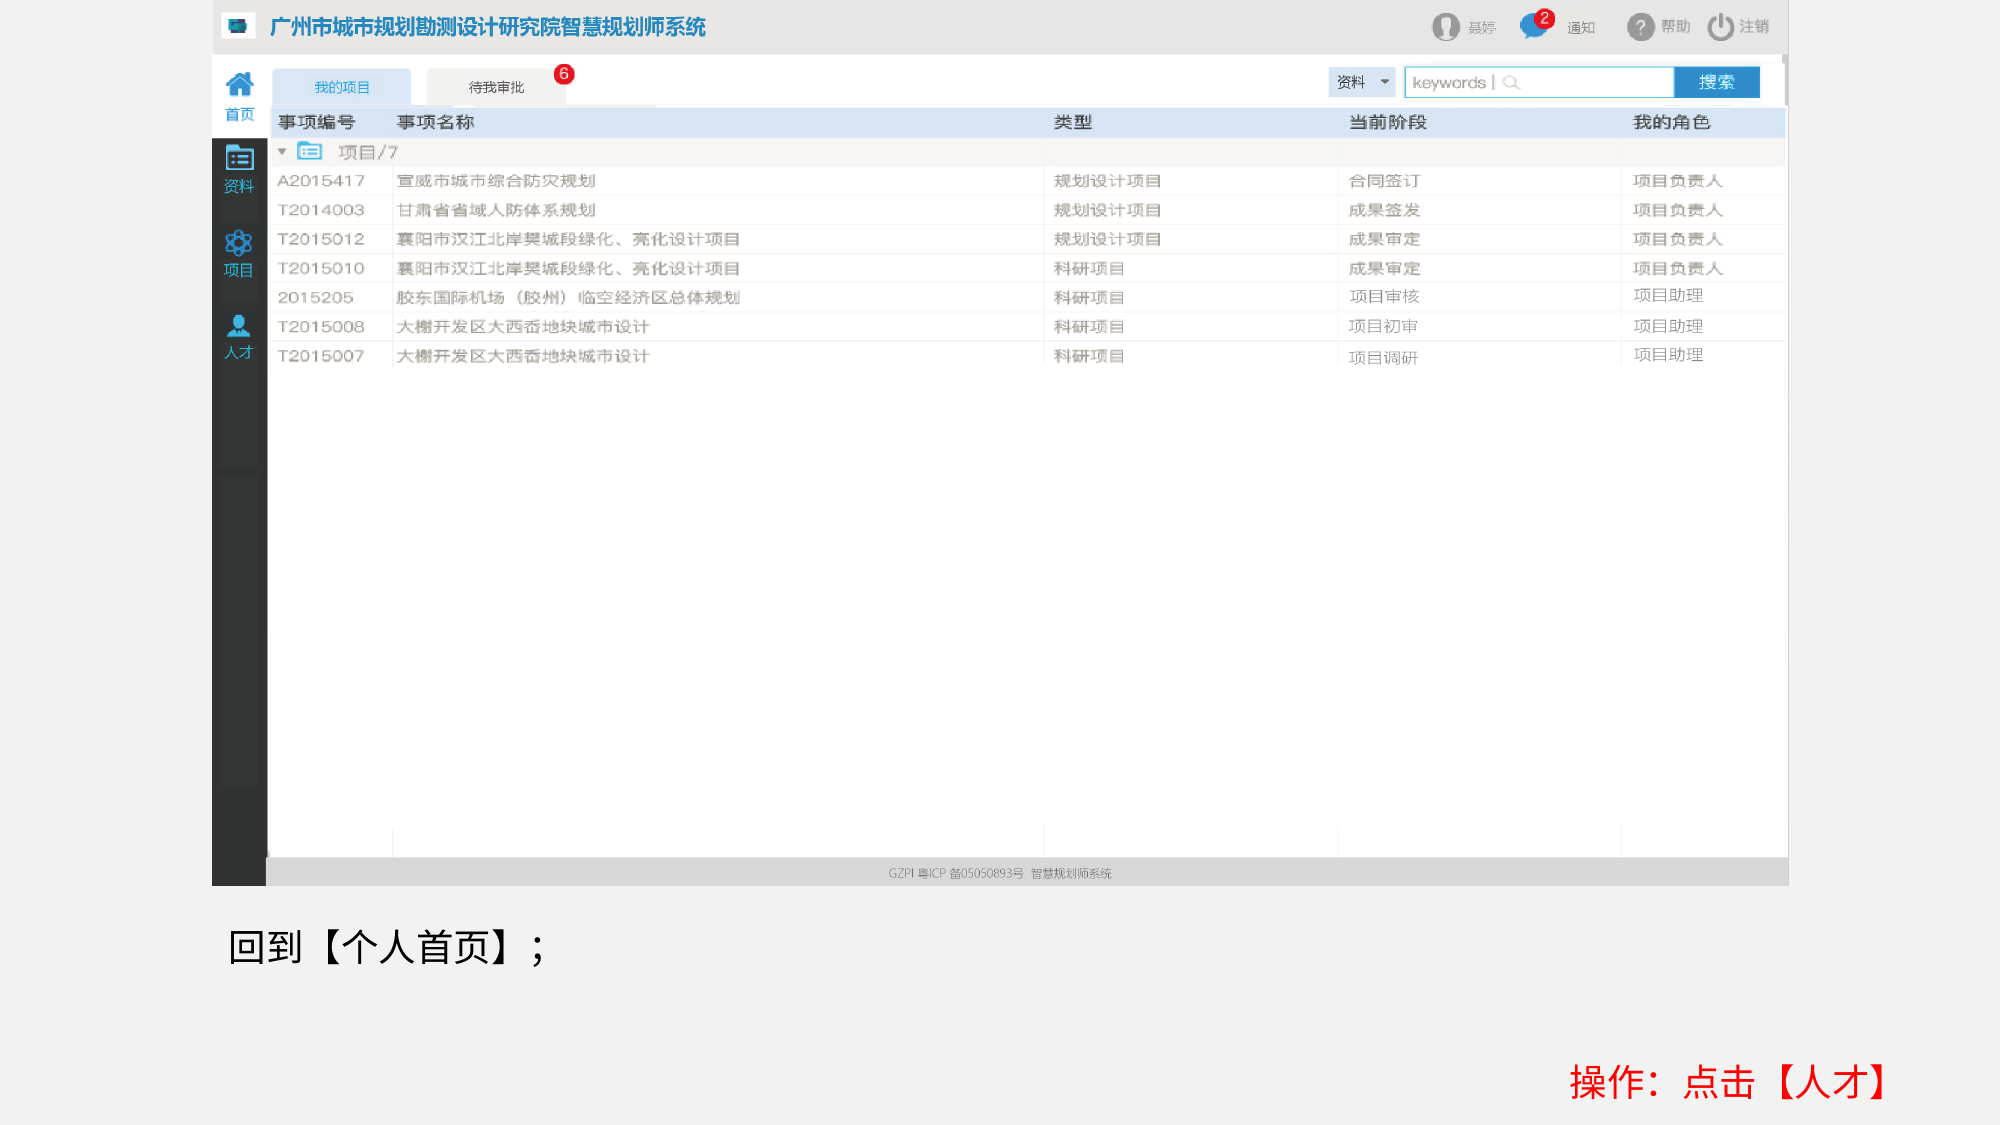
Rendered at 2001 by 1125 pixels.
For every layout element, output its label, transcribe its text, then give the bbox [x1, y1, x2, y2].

text_box 回到【个人首页】； [214, 916, 582, 977]
picture [212, 0, 1788, 886]
text_box 操作：点击【人才】 [1555, 1051, 1923, 1112]
